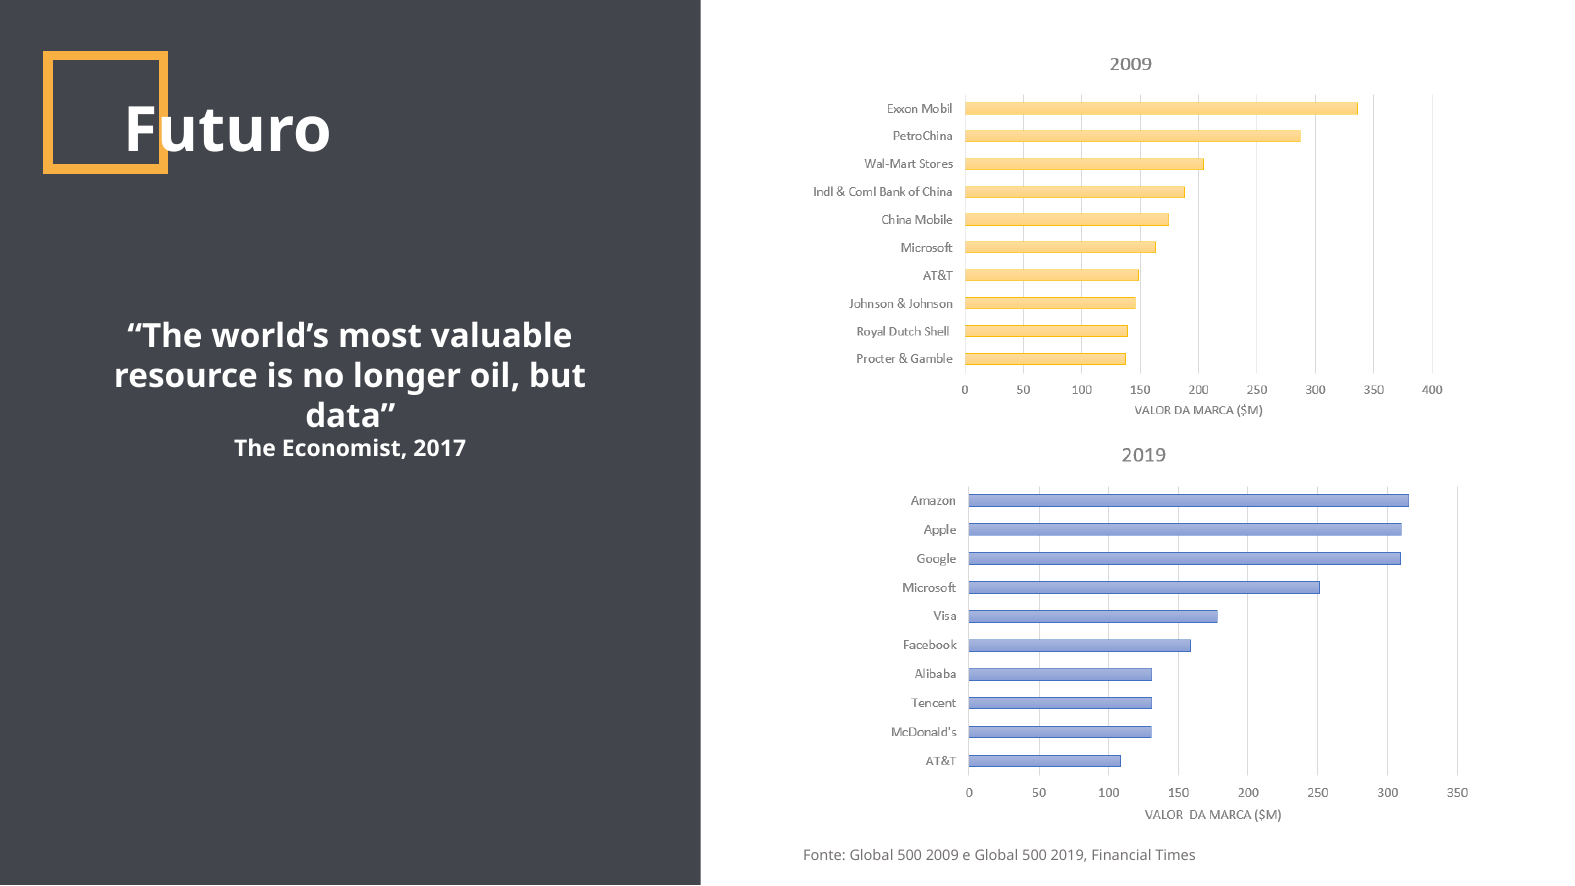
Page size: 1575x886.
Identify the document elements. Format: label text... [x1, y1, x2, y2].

text_box [47, 55, 164, 170]
text_box Fonte: Global 500 2009 e Global 500 2019, Financial Times [788, 838, 1211, 871]
text_box Futuro [92, 81, 571, 172]
picture [806, 432, 1482, 839]
picture [806, 42, 1455, 430]
text_box [0, 0, 702, 886]
text_box “The world’s most valuable resource is no longer oil, but data” The Economist, 2017 [70, 306, 630, 469]
